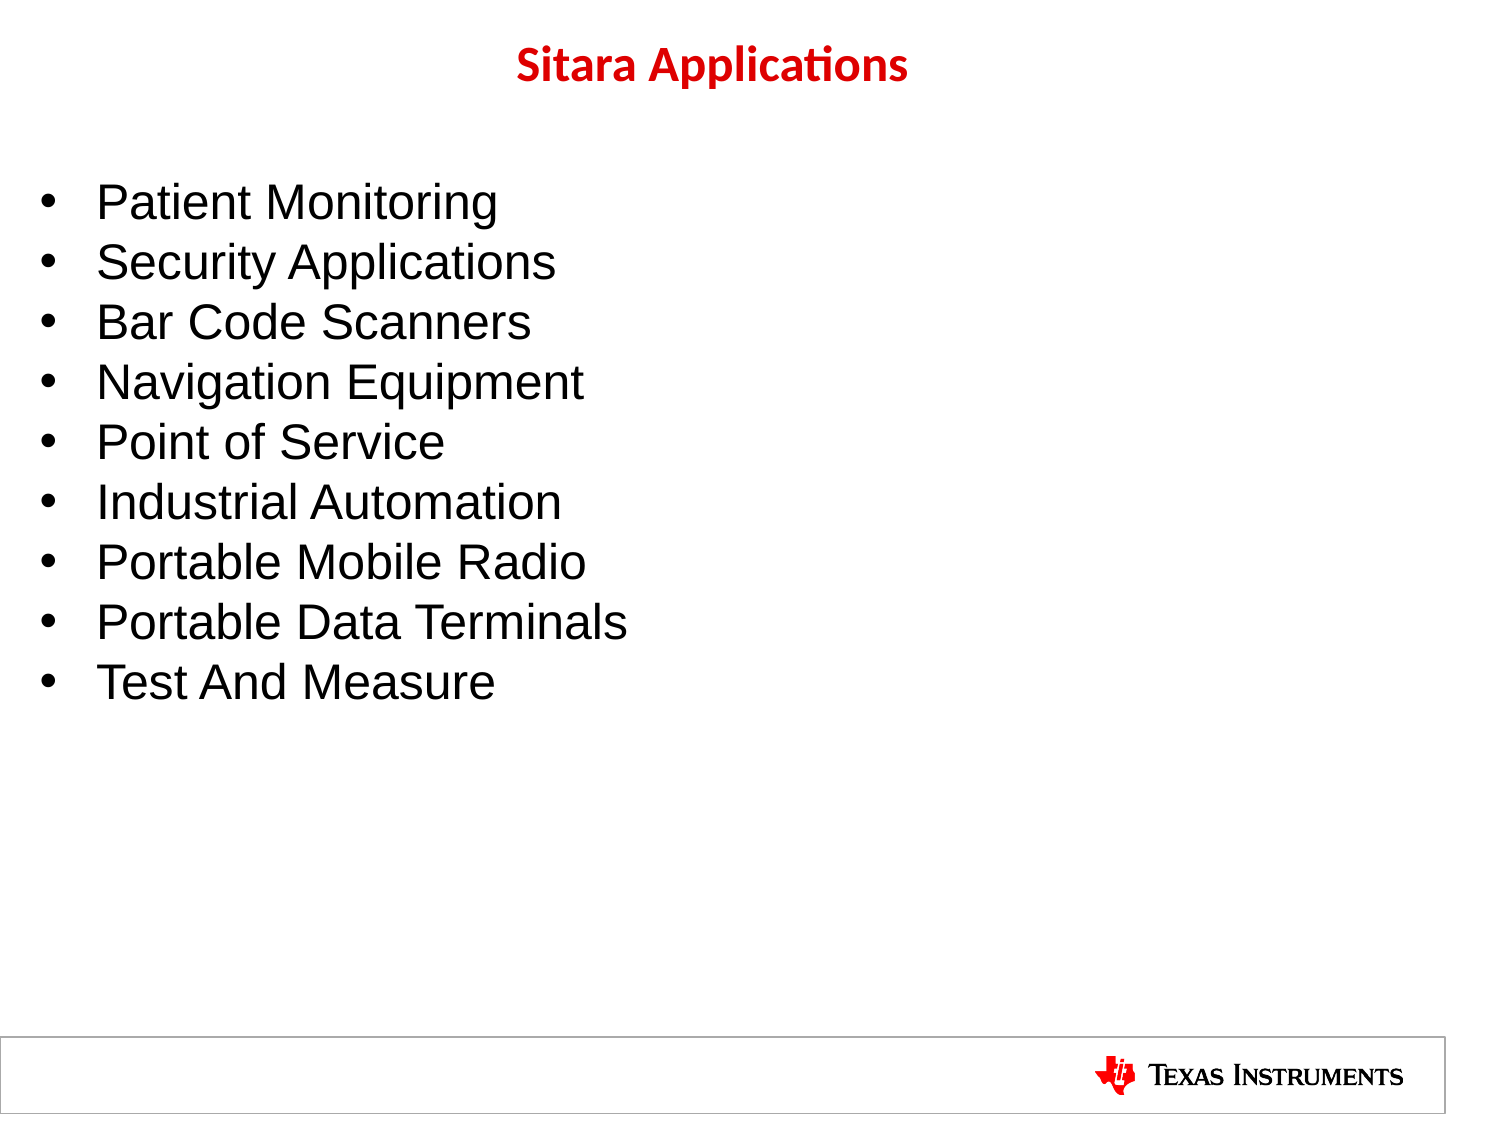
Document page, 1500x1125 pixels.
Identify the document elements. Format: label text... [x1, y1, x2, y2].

title Sitara Applications [37, 32, 1388, 101]
text_box Patient Monitoring Security Applications Bar Code Scanners Navigation Equipment Point of Service Industrial Automation Portable Mobile Radio Portable Data Terminals Test And Measure [24, 162, 1300, 963]
picture [1095, 1056, 1403, 1095]
